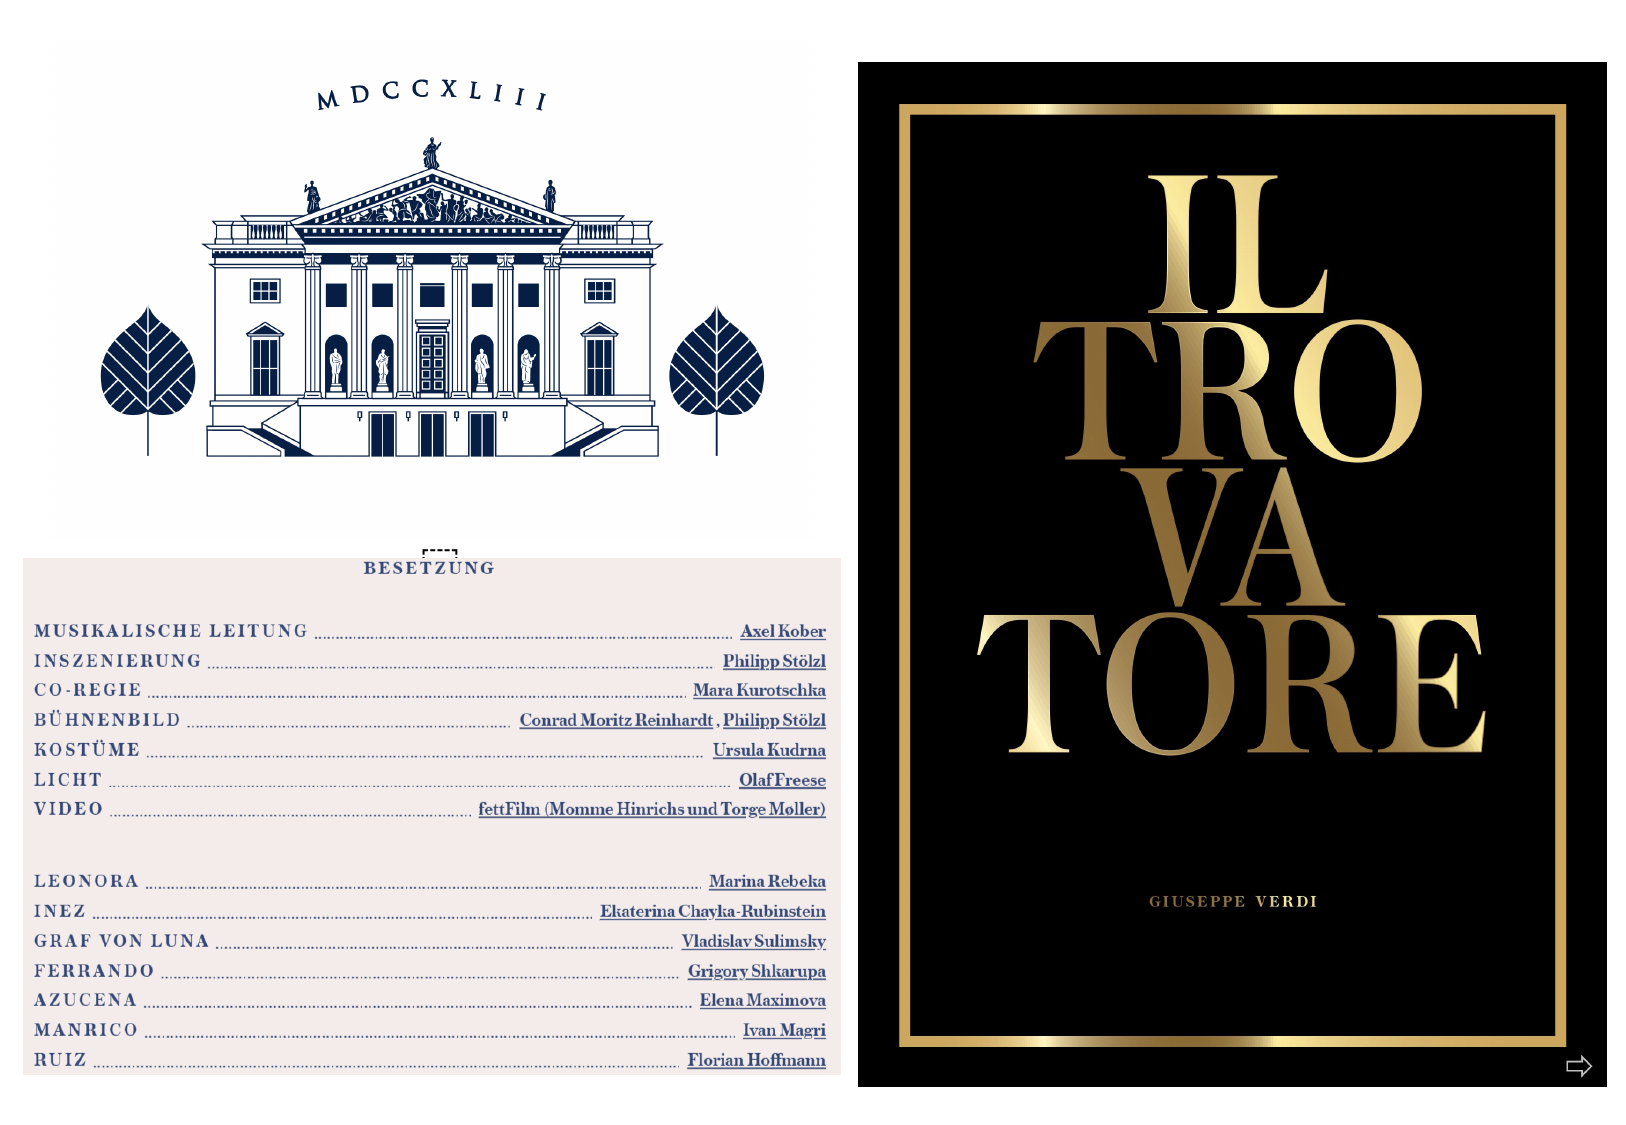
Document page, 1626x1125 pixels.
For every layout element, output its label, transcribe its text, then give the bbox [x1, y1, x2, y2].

text_box ￼ [406, 532, 858, 593]
picture [49, 38, 815, 540]
picture [858, 62, 1607, 1087]
picture [23, 558, 841, 1075]
